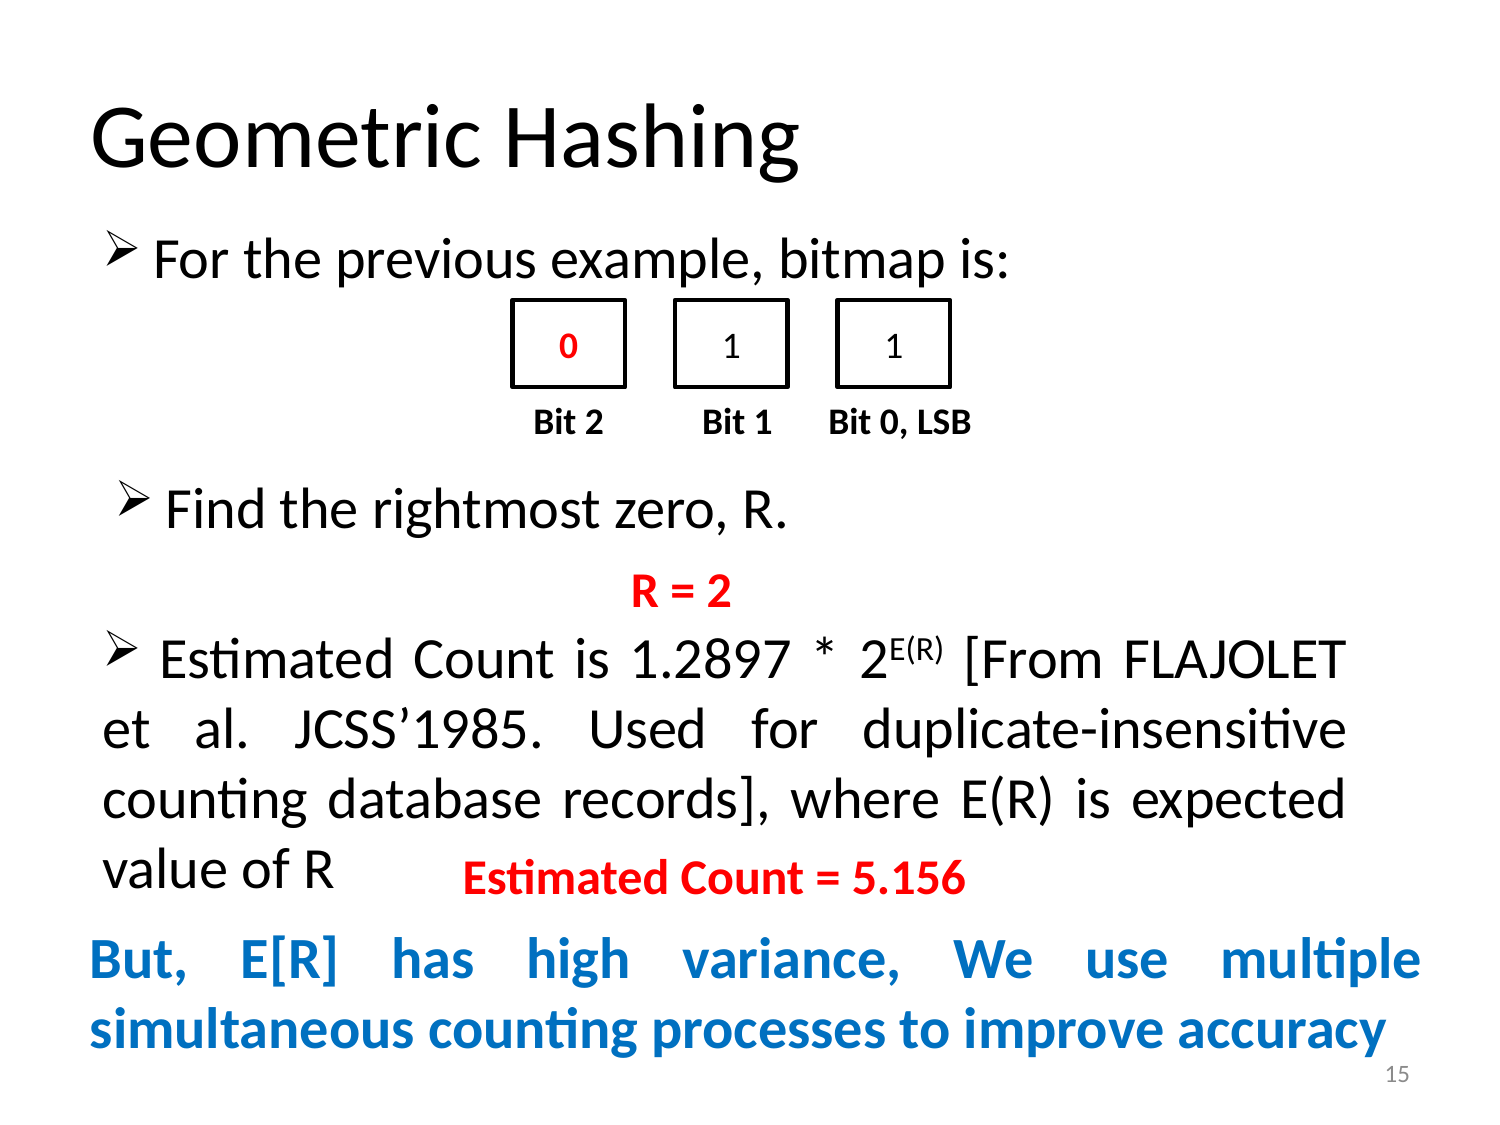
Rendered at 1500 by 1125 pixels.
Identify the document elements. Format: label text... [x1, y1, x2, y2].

text_box For the previous example, bitmap is: [87, 212, 1363, 298]
slide_number 15 [1074, 1068, 1425, 1103]
text_box Estimated Count is 1.2897 * 2E(R) [From FLAJOLET et al. JCSS’1985. Used for duplicate-insensitive counting database records], where E(R) is expected value of R [87, 612, 1363, 908]
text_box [462, 299, 1001, 451]
text_box Find the rightmost zero, R. [99, 462, 1375, 548]
text_box But, E[R] has high variance, We use multiple simultaneous counting processes to improve accuracy [74, 912, 1438, 1068]
text_box Estimated Count = 5.156 [424, 837, 1038, 913]
title Geometric Hashing [75, 50, 1463, 213]
text_box R = 2 [587, 549, 775, 612]
